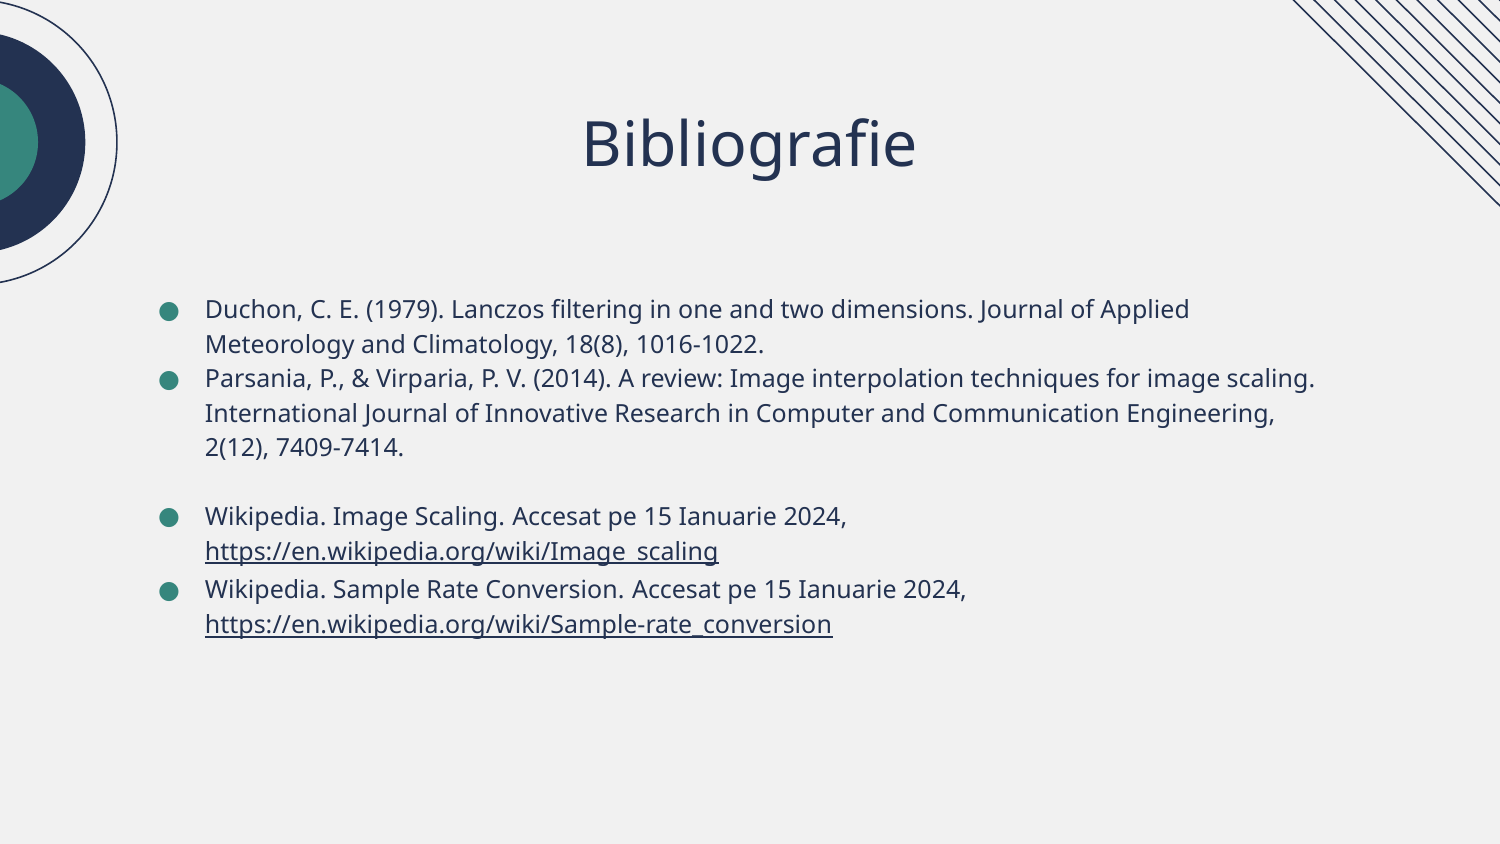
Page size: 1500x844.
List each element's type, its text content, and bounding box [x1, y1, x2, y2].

list Duchon, C. E. (1979). Lanczos filtering in one and two dimensions. Journal of Applied Meteorology and Climatology, 18(8), 1016-1022. Parsania, P., & Virparia, P. V. (2014). A review: Image interpolation techniques for image scaling. International Journal of Innovative Research in Computer and Communication Engineering, 2(12), 7409-7414. Wikipedia. Image Scaling. Accesat pe 15 Ianuarie 2024, https://en.wikipedia.org/wiki/Image_scaling Wikipedia. Sample Rate Conversion. Accesat pe 15 Ianuarie 2024, https://en.wikipedia.org/wiki/Sample-rate_conversion [143, 274, 1357, 648]
title Bibliografie [143, 88, 1357, 183]
